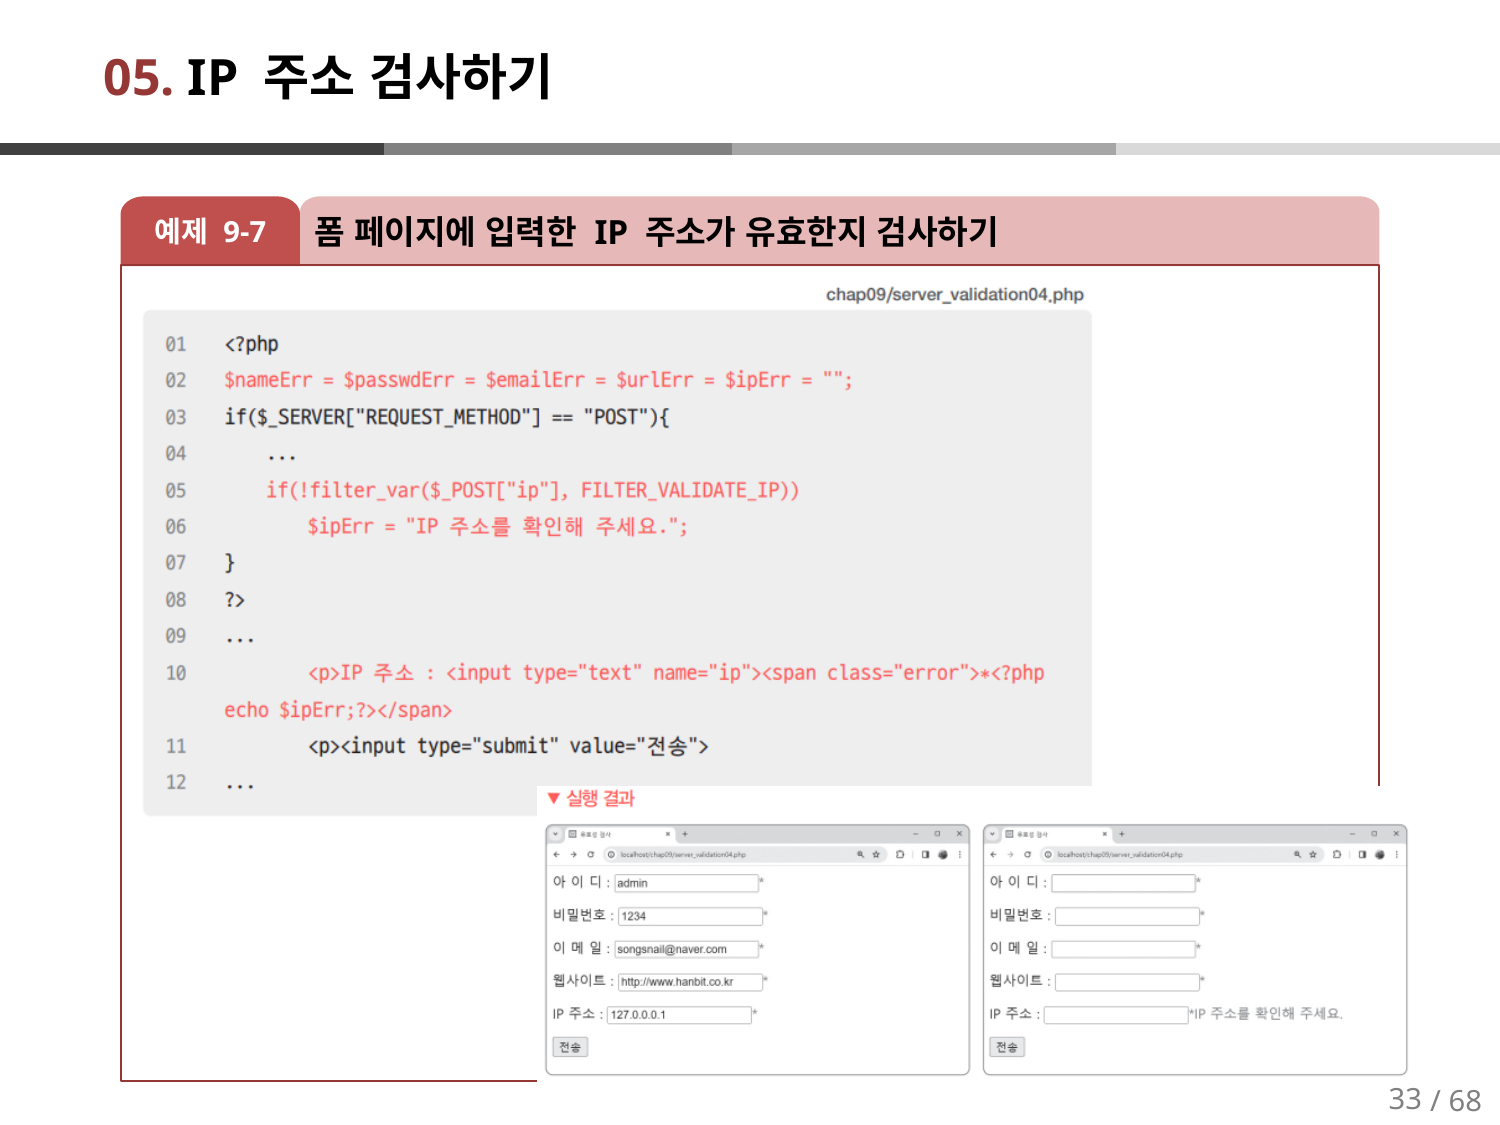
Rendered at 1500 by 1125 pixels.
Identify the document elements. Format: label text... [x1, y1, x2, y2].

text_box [120, 196, 1380, 1081]
title 05. IP 주소 검사하기 [88, 30, 1211, 121]
picture [135, 283, 1413, 1082]
